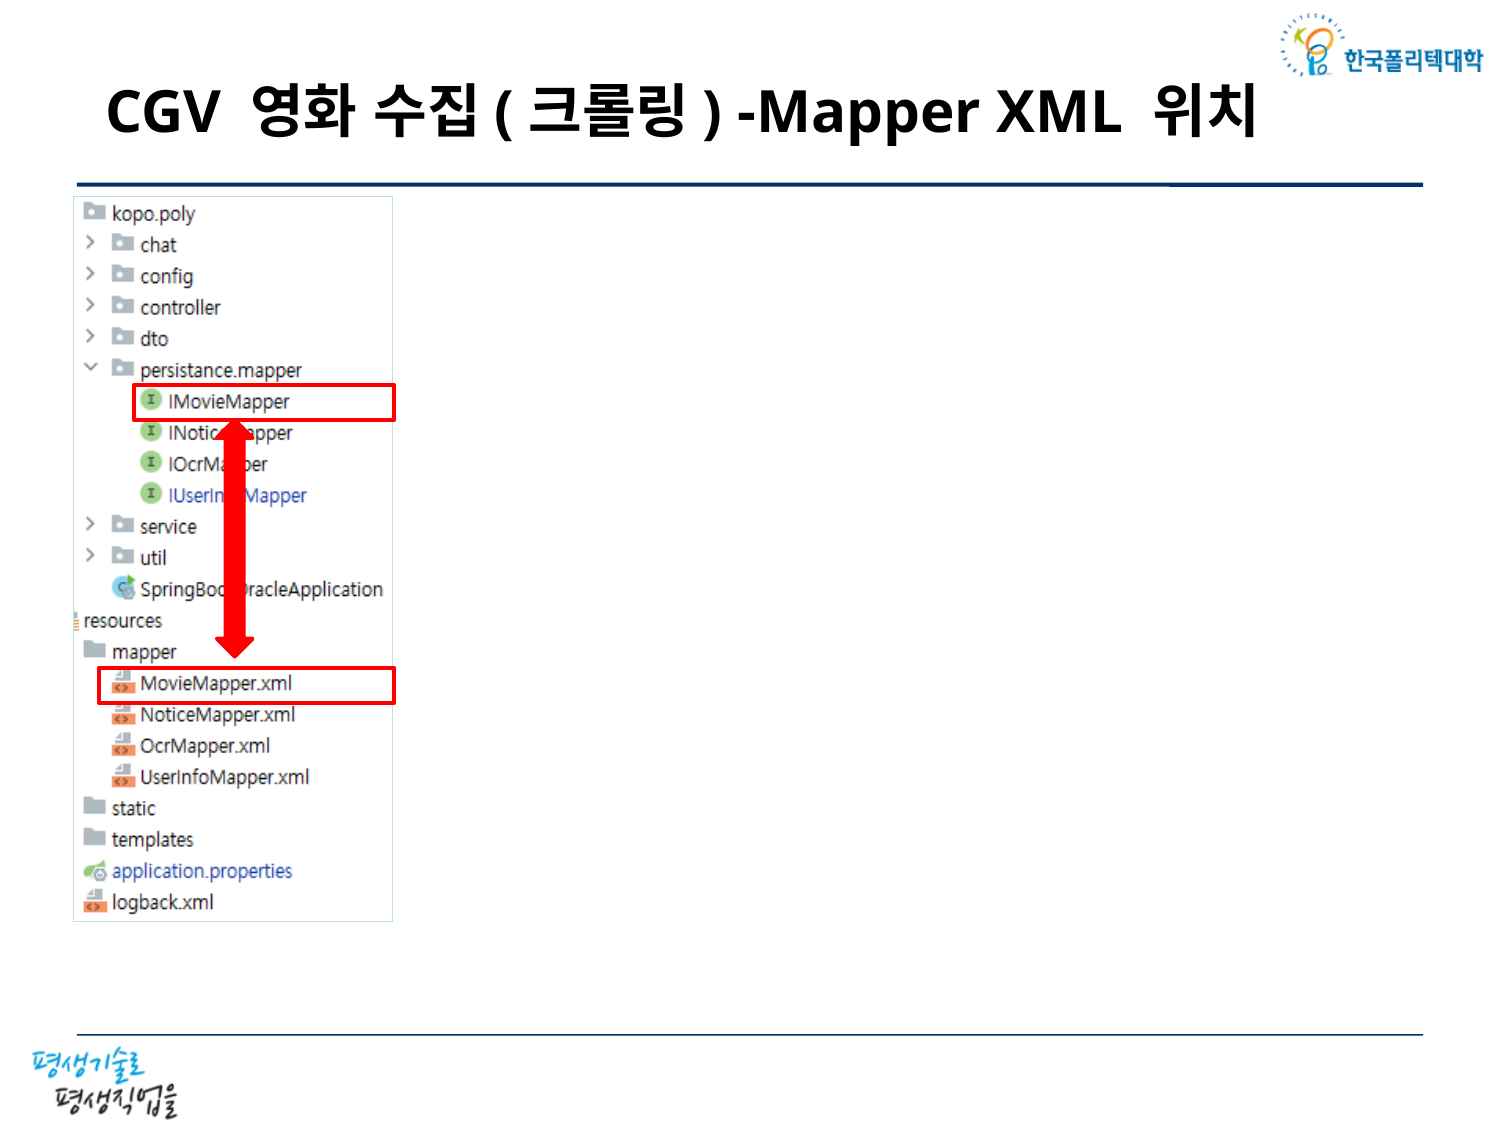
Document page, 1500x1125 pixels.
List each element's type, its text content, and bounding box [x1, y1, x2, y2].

picture [1275, 6, 1489, 84]
title CGV 영화 수집(크롤링) -Mapper XML 위치 [74, 44, 1426, 173]
picture [73, 196, 393, 922]
picture [17, 1039, 226, 1122]
